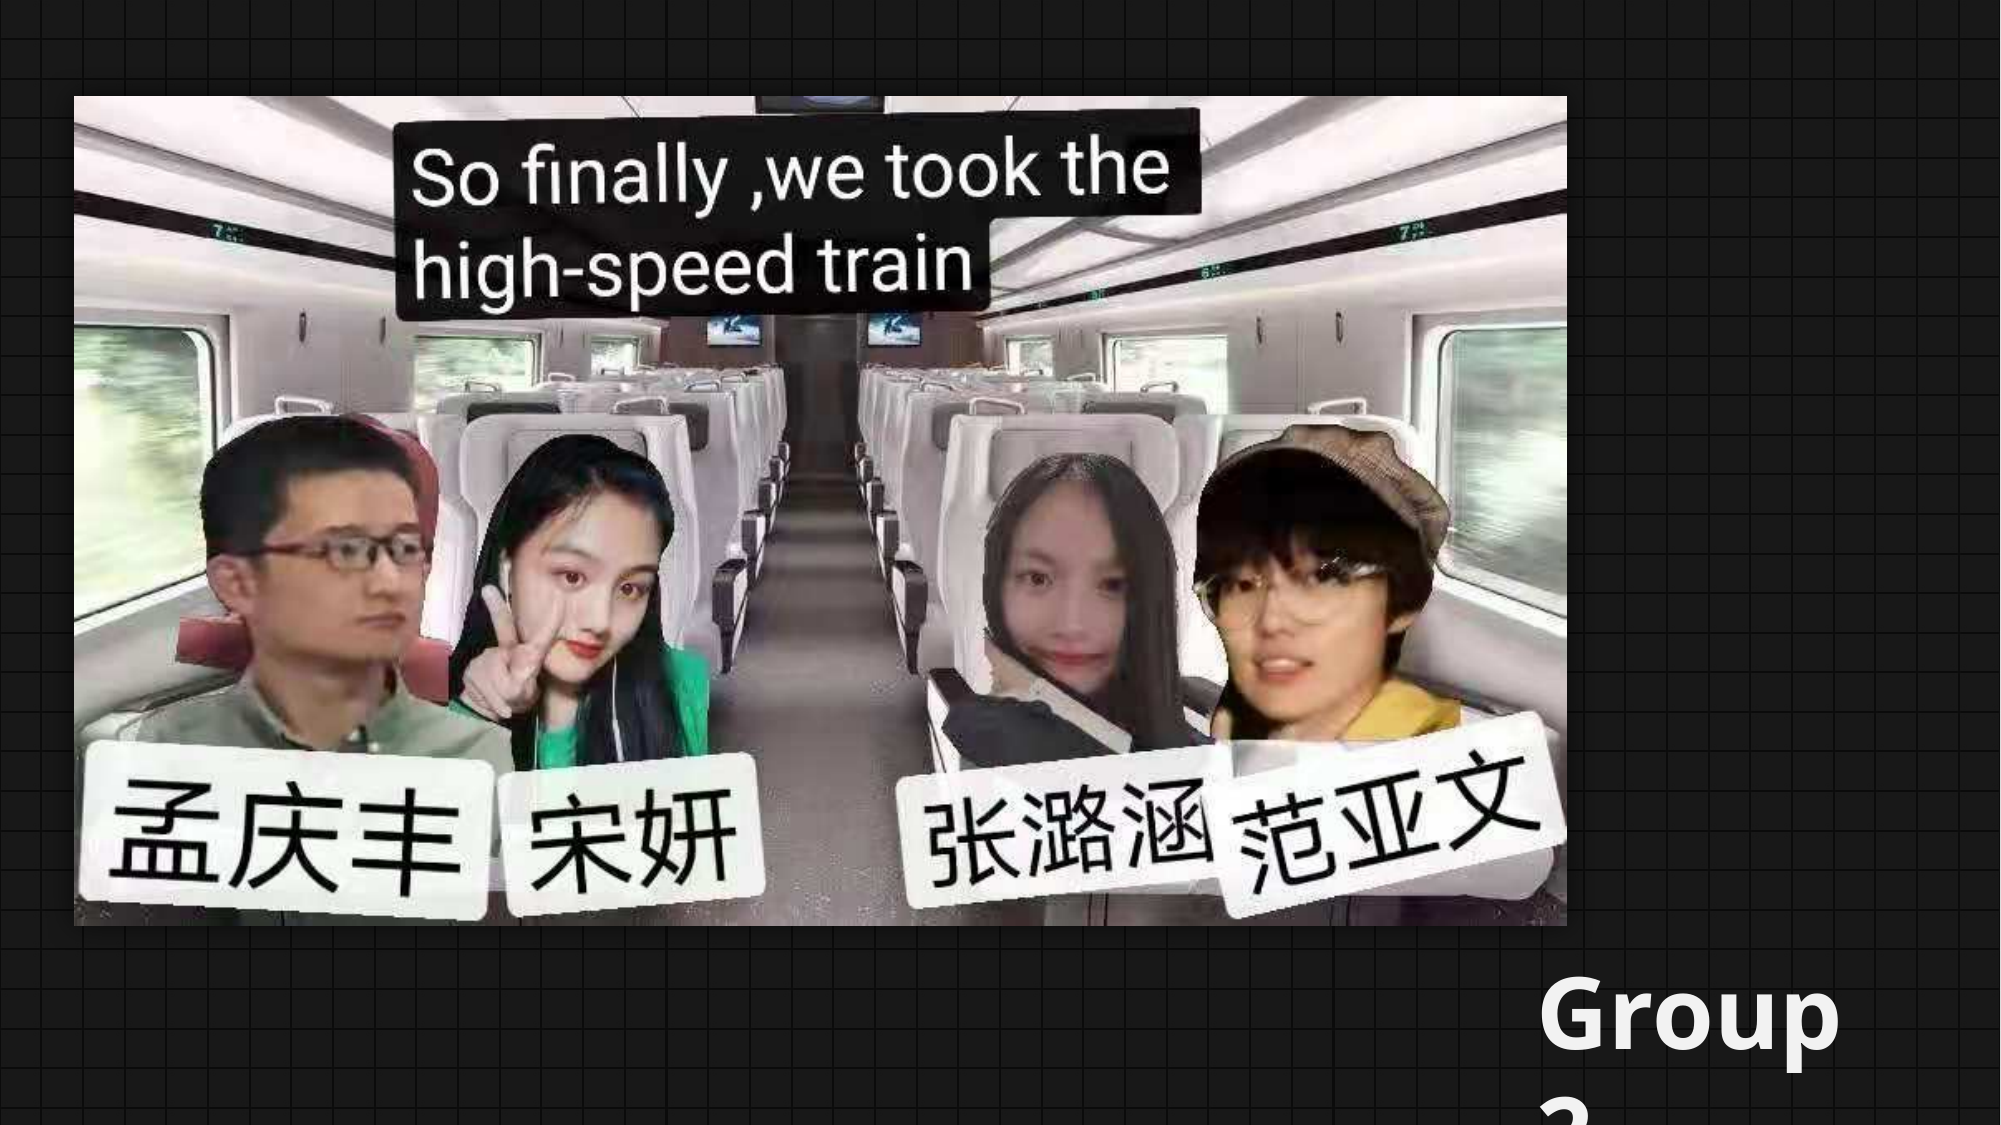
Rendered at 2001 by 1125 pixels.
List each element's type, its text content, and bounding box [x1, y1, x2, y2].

text_box Group 2 [1521, 942, 1926, 1125]
picture [74, 96, 1567, 926]
